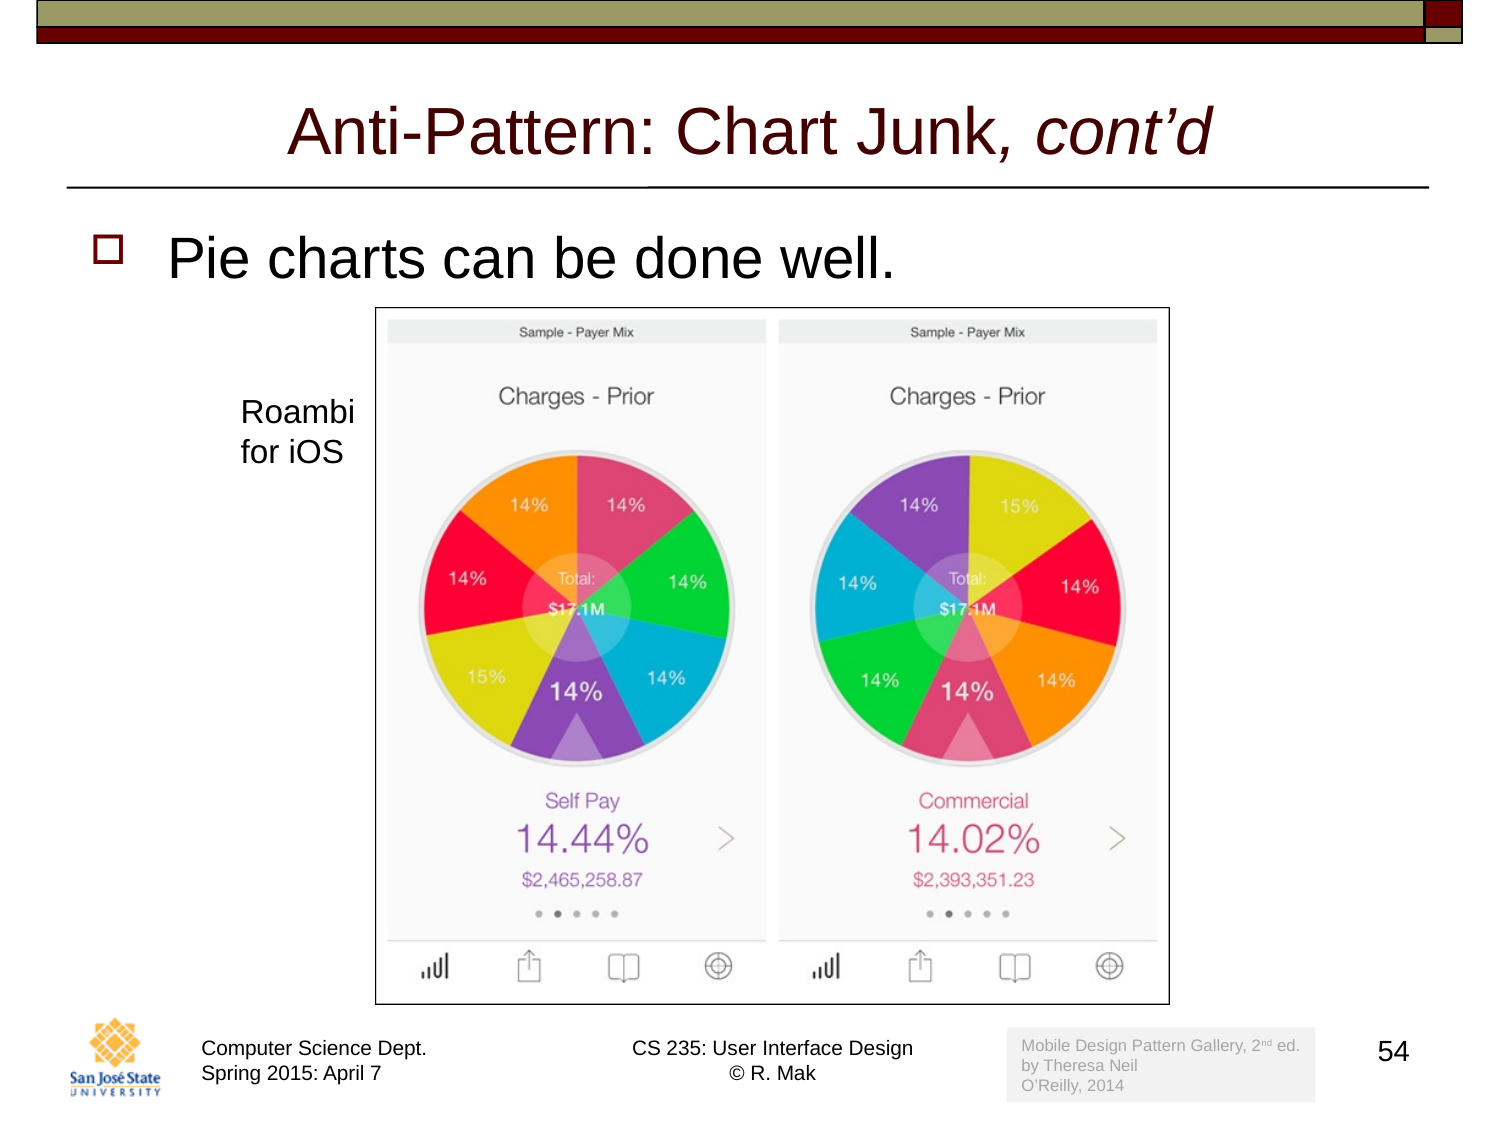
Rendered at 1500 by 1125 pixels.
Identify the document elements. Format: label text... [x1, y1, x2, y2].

picture [60, 1012, 166, 1112]
slide_number 54 [1112, 1025, 1425, 1100]
text_box Roambi for iOS [225, 382, 369, 477]
list Pie charts can be done well. [75, 212, 1425, 293]
picture [374, 307, 1171, 1005]
text_box Mobile Design Pattern Gallery, 2nd ed. by Theresa Neil O’Reilly, 2014 [1006, 1027, 1316, 1103]
title Anti-Pattern: Chart Junk, cont’d [75, 67, 1425, 175]
